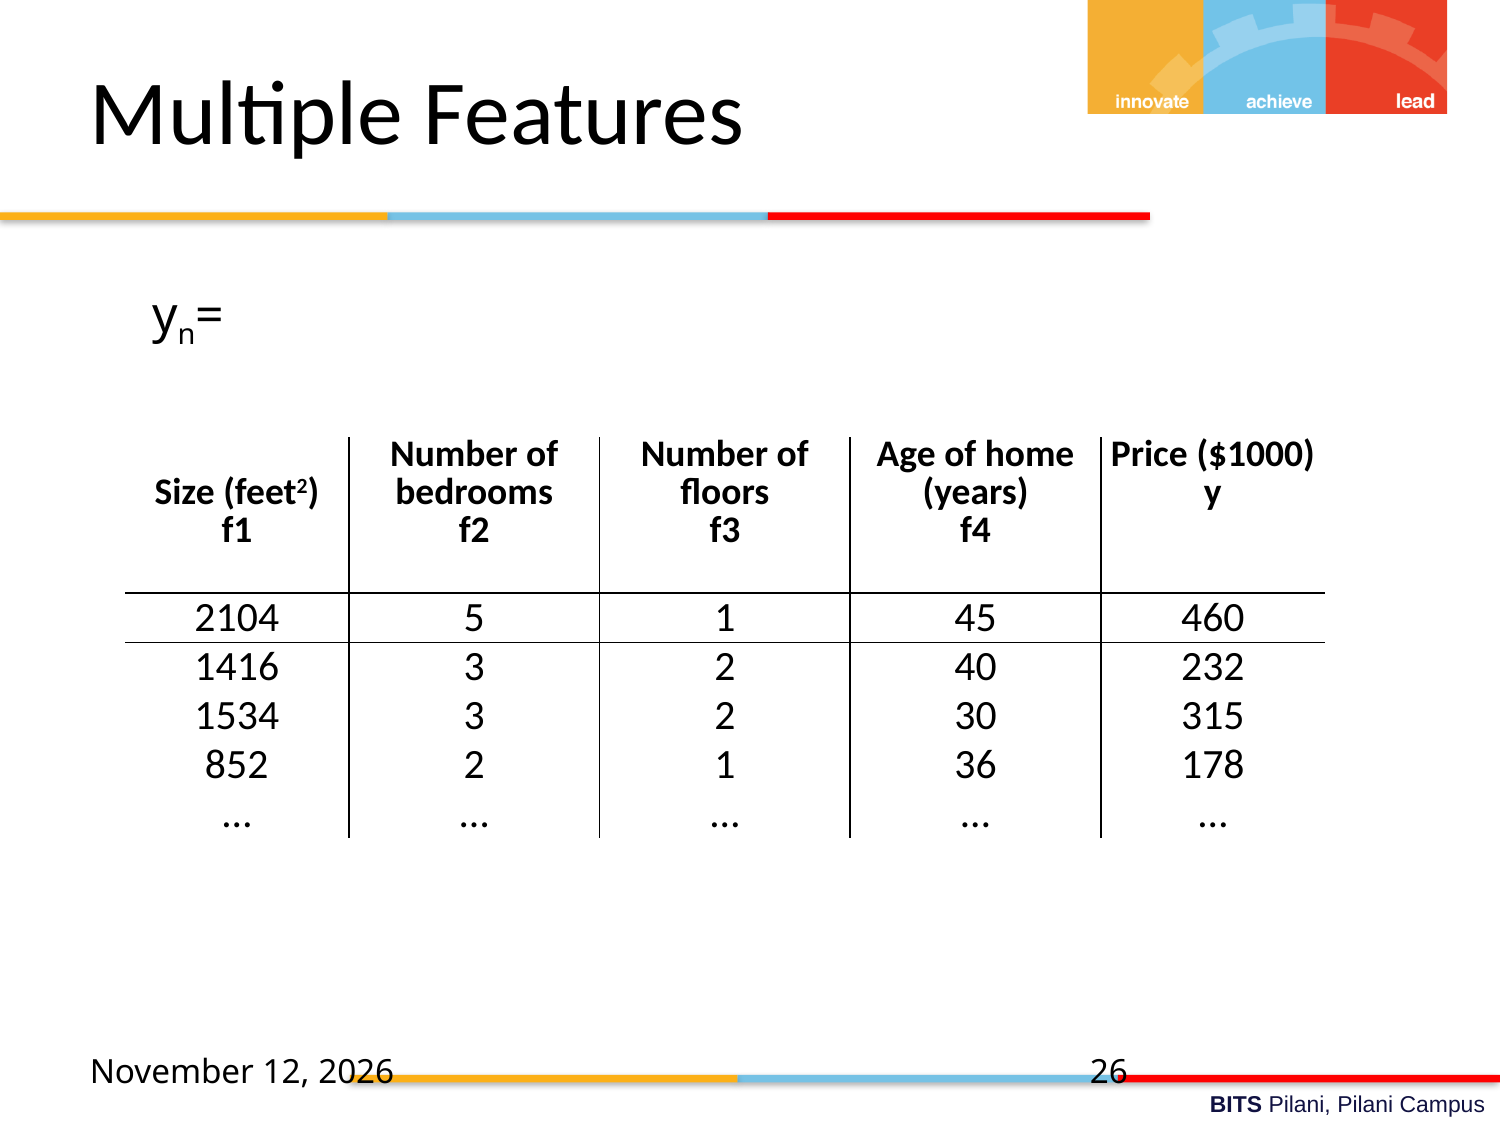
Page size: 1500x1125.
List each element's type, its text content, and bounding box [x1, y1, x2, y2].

table_cell 1 [600, 740, 849, 789]
table_cell 3 [350, 691, 599, 740]
table_cell … [600, 789, 849, 838]
table_header Size (feet2) f1 [125, 437, 348, 592]
table_cell 852 [125, 740, 348, 789]
table_cell 30 [851, 691, 1100, 740]
table_cell 45 [851, 594, 1100, 642]
table_cell 2 [600, 691, 849, 740]
table_cell 5 [350, 594, 599, 642]
table_cell 1534 [125, 691, 348, 740]
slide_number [75, 1042, 425, 1103]
table_cell … [125, 789, 348, 838]
table_cell 460 [1102, 594, 1325, 642]
slide_number 26 [1074, 1042, 1425, 1103]
table_header Number of floors f3 [600, 437, 849, 592]
table_cell 3 [350, 643, 599, 691]
table_cell 36 [851, 740, 1100, 789]
table_header Age of home (years) f4 [851, 437, 1100, 592]
table_cell 1 [600, 594, 849, 642]
table_cell … [1102, 789, 1325, 838]
title Multiple Features [75, 45, 1425, 233]
table_cell 2 [350, 740, 599, 789]
table_cell 40 [851, 643, 1100, 691]
table_header Number of bedrooms f2 [350, 437, 599, 592]
table_cell 315 [1102, 691, 1325, 740]
table_cell … [350, 789, 599, 838]
table_cell 1416 [125, 643, 348, 691]
table_cell 2 [600, 643, 849, 691]
table_header Price ($1000) y [1102, 437, 1325, 592]
table_cell 2104 [125, 594, 348, 642]
table_cell 232 [1102, 643, 1325, 691]
table_cell 178 [1102, 740, 1325, 789]
picture [1087, 0, 1448, 114]
table_cell … [851, 789, 1100, 838]
